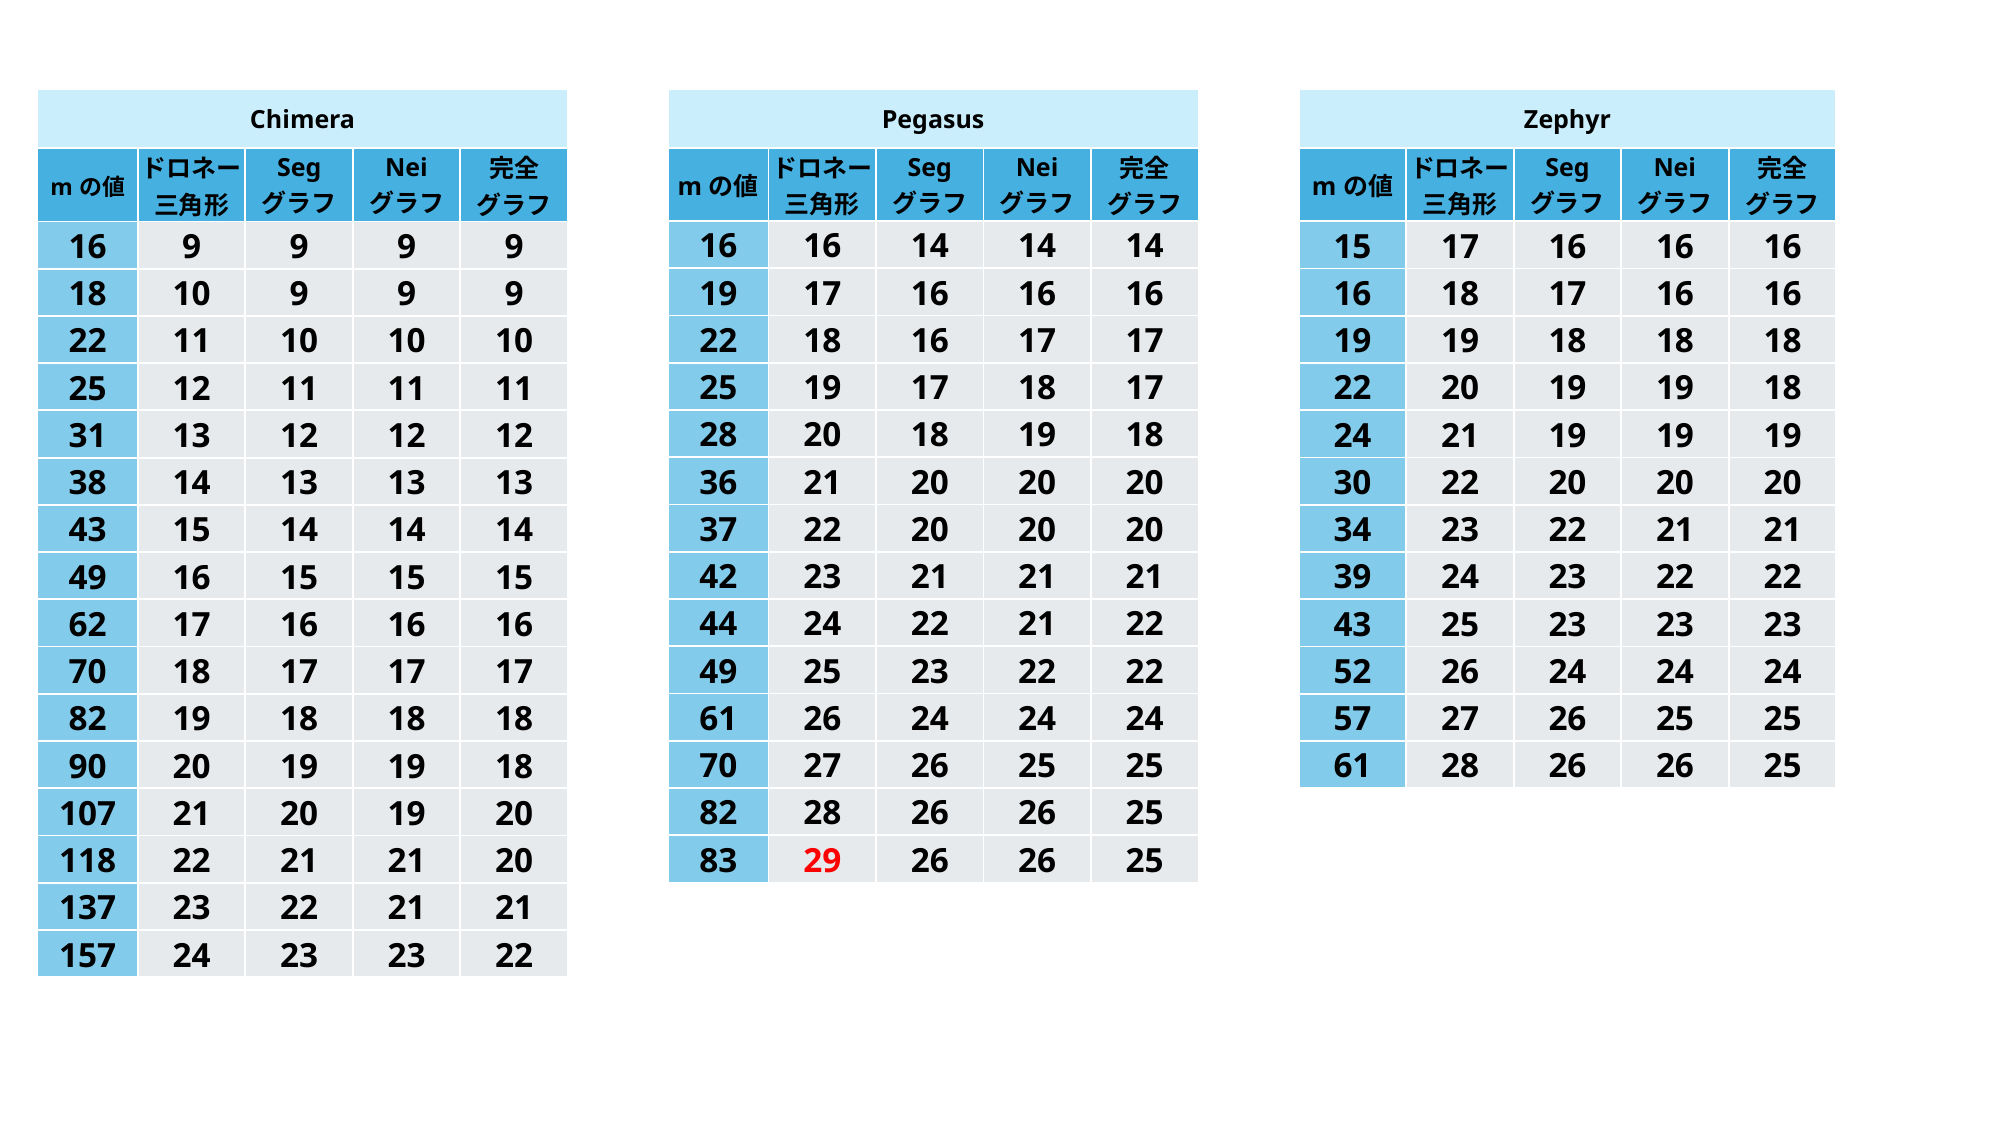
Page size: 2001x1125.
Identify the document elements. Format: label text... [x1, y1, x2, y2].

table_cell 23 [1622, 600, 1728, 646]
table_cell 44 [669, 600, 768, 645]
table_cell 16 [1622, 222, 1728, 268]
table_cell 39 [1300, 553, 1405, 598]
table_cell 43 [1300, 600, 1405, 646]
table_cell 17 [984, 316, 1090, 362]
table_cell mの値 [669, 149, 768, 220]
table_cell 16 [1092, 269, 1198, 315]
table_cell 14 [461, 506, 567, 551]
table_cell 23 [1515, 553, 1620, 598]
table_cell 14 [984, 222, 1090, 267]
table_cell 20 [461, 836, 567, 882]
table_cell 24 [139, 931, 244, 976]
table_cell 25 [1092, 789, 1198, 834]
table_cell 22 [1092, 647, 1198, 693]
table_cell 25 [38, 364, 137, 409]
table_cell 24 [1730, 647, 1835, 693]
table_cell 19 [354, 742, 459, 787]
table_cell 24 [1407, 553, 1513, 598]
table_cell 19 [669, 269, 768, 315]
table_cell 10 [354, 317, 459, 362]
table_cell 25 [1092, 836, 1198, 882]
table_cell 13 [461, 459, 567, 504]
table_cell 20 [1092, 458, 1198, 504]
table_cell 17 [1092, 316, 1198, 362]
table_cell 16 [877, 269, 983, 315]
table_cell 31 [38, 411, 137, 457]
table_cell 19 [246, 742, 352, 787]
table_cell 20 [139, 742, 244, 787]
table_cell 21 [246, 836, 352, 882]
table_cell 9 [461, 222, 567, 268]
table_cell 16 [669, 222, 768, 267]
table_cell 22 [669, 316, 768, 362]
table_cell 26 [984, 789, 1090, 834]
table_cell 34 [1300, 506, 1405, 551]
table_cell 完全 グラフ [461, 149, 567, 221]
table_cell 157 [38, 931, 137, 976]
table_cell 26 [1622, 742, 1728, 787]
table_cell 15 [139, 506, 244, 551]
table_cell 21 [769, 458, 875, 504]
table_cell 21 [354, 836, 459, 882]
table_cell 21 [1730, 506, 1835, 551]
table_cell 9 [246, 270, 352, 315]
table_cell 19 [1730, 411, 1835, 457]
table_cell 18 [461, 695, 567, 740]
table_cell 21 [354, 884, 459, 929]
table_cell 18 [877, 411, 983, 456]
table_cell 16 [1515, 222, 1620, 268]
table_cell 38 [38, 459, 137, 504]
table_cell 18 [1092, 411, 1198, 456]
table_cell 12 [139, 364, 244, 409]
table_cell 11 [139, 317, 244, 362]
table_cell 22 [461, 931, 567, 976]
table_cell 9 [354, 222, 459, 268]
table_cell 20 [877, 505, 983, 551]
table_cell 16 [38, 222, 137, 268]
table_cell 19 [1300, 317, 1405, 362]
table_cell 16 [1300, 269, 1405, 315]
table_cell 18 [354, 695, 459, 740]
table_cell 18 [461, 742, 567, 787]
table_cell 26 [877, 742, 983, 787]
table_cell 15 [354, 553, 459, 598]
table_cell 23 [877, 647, 983, 693]
table_cell Seg グラフ [1515, 149, 1620, 220]
table_cell 20 [246, 789, 352, 835]
table_cell 12 [246, 411, 352, 457]
table_cell 22 [1622, 553, 1728, 598]
table_cell 17 [246, 647, 352, 693]
table_cell 25 [1730, 742, 1835, 787]
table_cell 23 [246, 931, 352, 976]
table_cell 82 [669, 789, 768, 834]
table_cell 19 [139, 695, 244, 740]
table_cell 22 [1092, 600, 1198, 645]
table_cell 24 [877, 694, 983, 740]
table_cell 16 [877, 316, 983, 362]
table_cell 18 [1730, 317, 1835, 362]
table_cell 19 [1622, 364, 1728, 409]
table_cell 49 [38, 553, 137, 598]
table_cell 13 [139, 411, 244, 457]
table_cell 22 [769, 505, 875, 551]
table_cell 22 [1407, 458, 1513, 504]
table_cell 20 [1407, 364, 1513, 409]
table_cell 10 [139, 270, 244, 315]
table_cell 16 [139, 553, 244, 598]
table_cell 26 [877, 836, 983, 882]
table_cell 24 [1515, 647, 1620, 693]
table_cell 25 [1407, 600, 1513, 646]
table_cell 22 [246, 884, 352, 929]
table_cell 23 [1730, 600, 1835, 646]
table_cell 16 [1622, 269, 1728, 315]
table_cell 90 [38, 742, 137, 787]
table_cell 16 [246, 600, 352, 646]
table_cell 28 [769, 789, 875, 834]
table_cell 18 [139, 647, 244, 693]
table_cell 21 [1092, 553, 1198, 598]
table_cell 12 [461, 411, 567, 457]
table_cell 28 [1407, 742, 1513, 787]
table_cell 16 [1730, 269, 1835, 315]
table_cell 24 [1622, 647, 1728, 693]
table_cell 17 [1407, 222, 1513, 268]
table_cell 14 [139, 459, 244, 504]
table_cell 14 [246, 506, 352, 551]
table_cell 10 [461, 317, 567, 362]
table_cell 9 [246, 222, 352, 268]
table_cell 22 [877, 600, 983, 645]
table_cell Nei グラフ [354, 149, 459, 221]
table_cell mの値 [1300, 149, 1405, 220]
table_cell 11 [461, 364, 567, 409]
table_cell 19 [1515, 411, 1620, 457]
table_cell 52 [1300, 647, 1405, 693]
table_cell 43 [38, 506, 137, 551]
table_cell 16 [354, 600, 459, 646]
table_cell 107 [38, 789, 137, 835]
table_cell 15 [246, 553, 352, 598]
table_cell 11 [354, 364, 459, 409]
table_cell 18 [246, 695, 352, 740]
table_cell 49 [669, 647, 768, 693]
table_cell 19 [1407, 317, 1513, 362]
table_cell 14 [354, 506, 459, 551]
table_cell 21 [1407, 411, 1513, 457]
table_cell 25 [769, 647, 875, 693]
table_cell 完全 グラフ [1730, 149, 1835, 220]
table_cell 23 [139, 884, 244, 929]
table_cell 61 [669, 694, 768, 740]
table_cell 25 [1730, 695, 1835, 740]
table_cell 12 [354, 411, 459, 457]
table_cell 9 [461, 270, 567, 315]
table_cell 11 [246, 364, 352, 409]
table_cell 19 [984, 411, 1090, 456]
table_cell ドロネー三角形 [139, 149, 244, 221]
table_cell 18 [984, 364, 1090, 409]
table_cell 17 [1092, 364, 1198, 409]
table_cell 21 [984, 600, 1090, 645]
table_cell 9 [354, 270, 459, 315]
table_cell 82 [38, 695, 137, 740]
table_cell 22 [1730, 553, 1835, 598]
table_cell 23 [1407, 506, 1513, 551]
table_cell 18 [769, 316, 875, 362]
table_cell 36 [669, 458, 768, 504]
table_cell 19 [769, 364, 875, 409]
table_cell 15 [461, 553, 567, 598]
table_header Zephyr [1300, 90, 1835, 147]
table_cell 27 [769, 742, 875, 787]
table_header Pegasus [669, 90, 1198, 147]
table_cell 19 [354, 789, 459, 835]
table_cell 18 [1407, 269, 1513, 315]
table_cell 17 [877, 364, 983, 409]
table_cell 10 [246, 317, 352, 362]
table_cell 26 [984, 836, 1090, 882]
table_cell 24 [1092, 694, 1198, 740]
table_cell mの値 [38, 149, 137, 221]
table_cell Seg グラフ [246, 149, 352, 221]
table_cell 16 [984, 269, 1090, 315]
table_header Chimera [38, 90, 567, 147]
table_cell 26 [877, 789, 983, 834]
table_cell 25 [1622, 695, 1728, 740]
table_cell 14 [1092, 222, 1198, 267]
table_cell 9 [139, 222, 244, 268]
table_cell 16 [1730, 222, 1835, 268]
table_cell 61 [1300, 742, 1405, 787]
table_cell 21 [139, 789, 244, 835]
table_cell 20 [877, 458, 983, 504]
table_cell 20 [769, 411, 875, 456]
table_cell 70 [669, 742, 768, 787]
table_cell 70 [38, 647, 137, 693]
table_cell 13 [246, 459, 352, 504]
table_cell 25 [669, 364, 768, 409]
table_cell 57 [1300, 695, 1405, 740]
table_cell 16 [769, 222, 875, 267]
table_cell 37 [669, 505, 768, 551]
table_cell Nei グラフ [984, 149, 1090, 220]
table_cell 17 [354, 647, 459, 693]
table_cell 17 [139, 600, 244, 646]
table_cell 30 [1300, 458, 1405, 504]
table_cell 25 [1092, 742, 1198, 787]
table_cell 22 [1300, 364, 1405, 409]
table_cell 22 [139, 836, 244, 882]
table_cell 20 [1092, 505, 1198, 551]
table_cell 26 [1515, 742, 1620, 787]
table_cell 19 [1622, 411, 1728, 457]
table_cell 21 [877, 553, 983, 598]
table_cell 16 [461, 600, 567, 646]
table_cell 23 [1515, 600, 1620, 646]
table_cell 26 [1407, 647, 1513, 693]
table_cell 20 [461, 789, 567, 835]
table_cell 118 [38, 836, 137, 882]
table_cell 17 [769, 269, 875, 315]
table_cell 18 [1622, 317, 1728, 362]
table_cell 18 [38, 270, 137, 315]
table_cell 20 [1730, 458, 1835, 504]
table_cell 24 [769, 600, 875, 645]
table_cell 23 [354, 931, 459, 976]
table_cell 23 [769, 553, 875, 598]
table_cell 137 [38, 884, 137, 929]
table_cell 21 [1622, 506, 1728, 551]
table_cell 20 [1622, 458, 1728, 504]
table_cell 15 [1300, 222, 1405, 268]
table_cell 21 [461, 884, 567, 929]
table_cell 83 [669, 836, 768, 882]
table_cell 26 [1515, 695, 1620, 740]
table_cell 24 [1300, 411, 1405, 457]
table_cell 26 [769, 694, 875, 740]
table_cell 14 [877, 222, 983, 267]
table_cell 完全 グラフ [1092, 149, 1198, 220]
table_cell 21 [984, 553, 1090, 598]
table_cell 27 [1407, 695, 1513, 740]
table_cell Nei グラフ [1622, 149, 1728, 220]
table_cell 17 [461, 647, 567, 693]
table_cell Seg グラフ [877, 149, 983, 220]
table_cell 19 [1515, 364, 1620, 409]
table_cell 25 [984, 742, 1090, 787]
table_cell 62 [38, 600, 137, 646]
table_cell 18 [1515, 317, 1620, 362]
table_cell 24 [984, 694, 1090, 740]
table_cell 20 [984, 458, 1090, 504]
table_cell ドロネー三角形 [769, 149, 875, 220]
table_cell 18 [1730, 364, 1835, 409]
table_cell 20 [1515, 458, 1620, 504]
table_cell 22 [984, 647, 1090, 693]
table_cell ドロネー三角形 [1407, 149, 1513, 220]
table_cell 17 [1515, 269, 1620, 315]
table_cell 42 [669, 553, 768, 598]
table_cell 29 [769, 836, 875, 882]
table_cell 22 [1515, 506, 1620, 551]
table_cell 13 [354, 459, 459, 504]
table_cell 28 [669, 411, 768, 456]
table_cell 22 [38, 317, 137, 362]
table_cell 20 [984, 505, 1090, 551]
